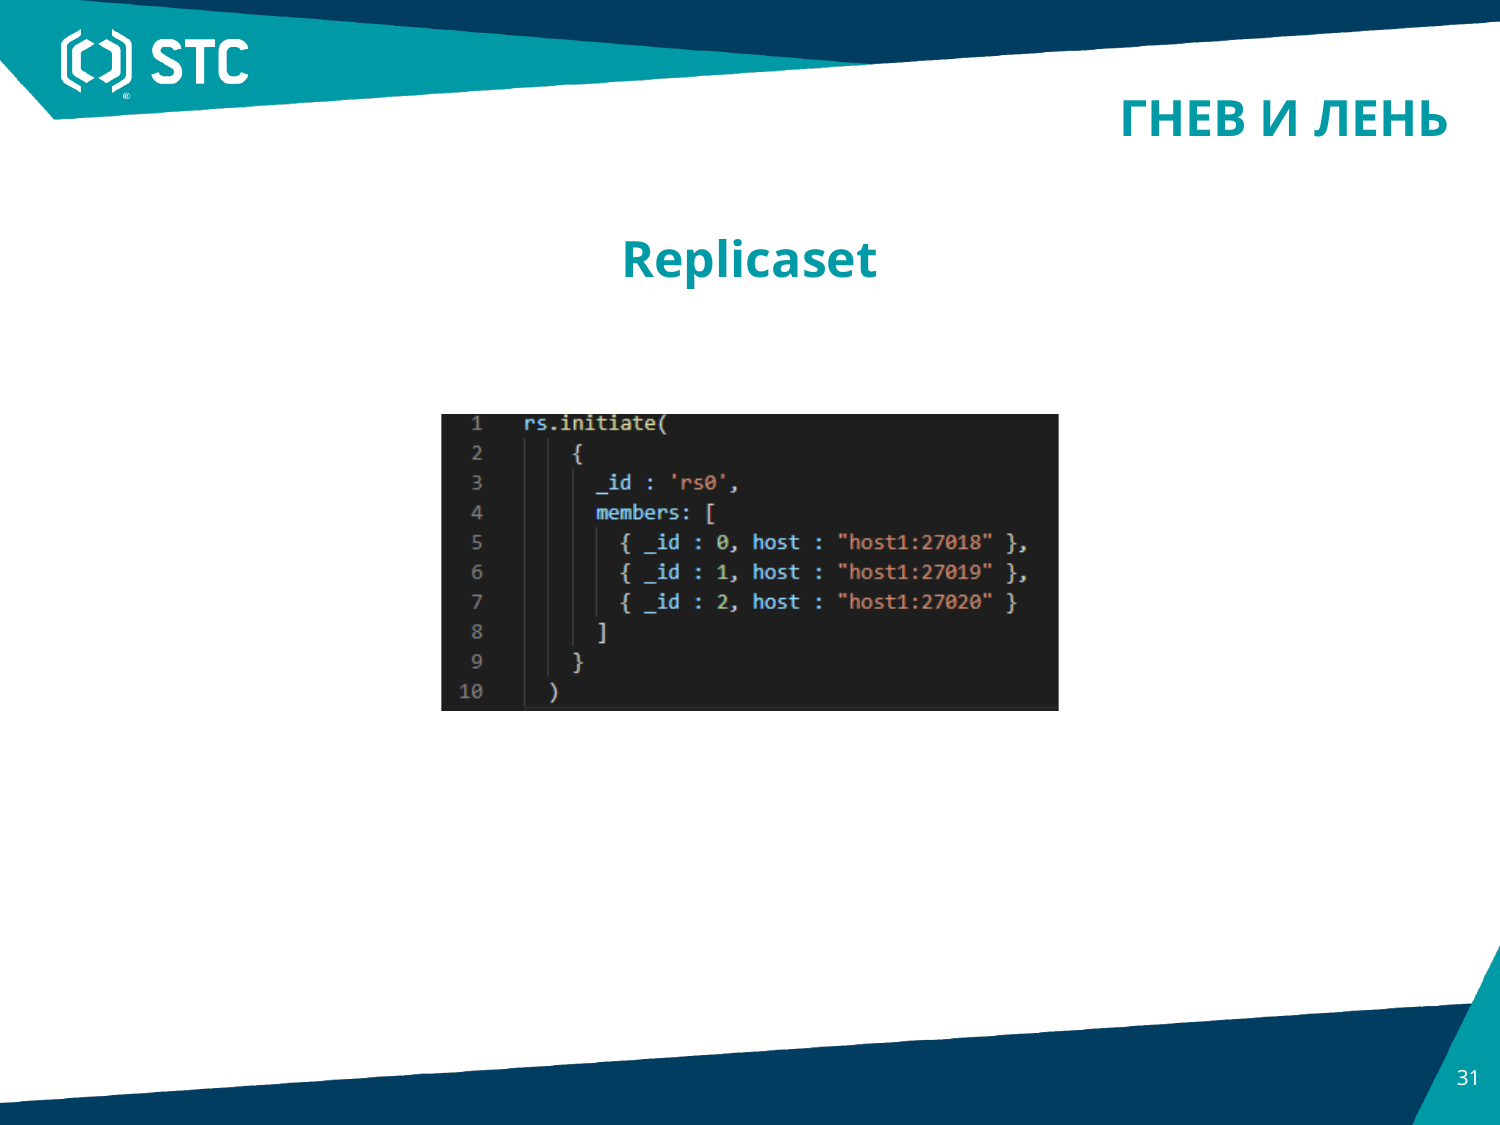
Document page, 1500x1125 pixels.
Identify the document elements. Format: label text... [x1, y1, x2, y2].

text_box Replicaset [135, 219, 1365, 303]
text_box ГНЕВ И ЛЕНЬ [1104, 78, 1483, 161]
picture [0, 0, 1500, 1125]
